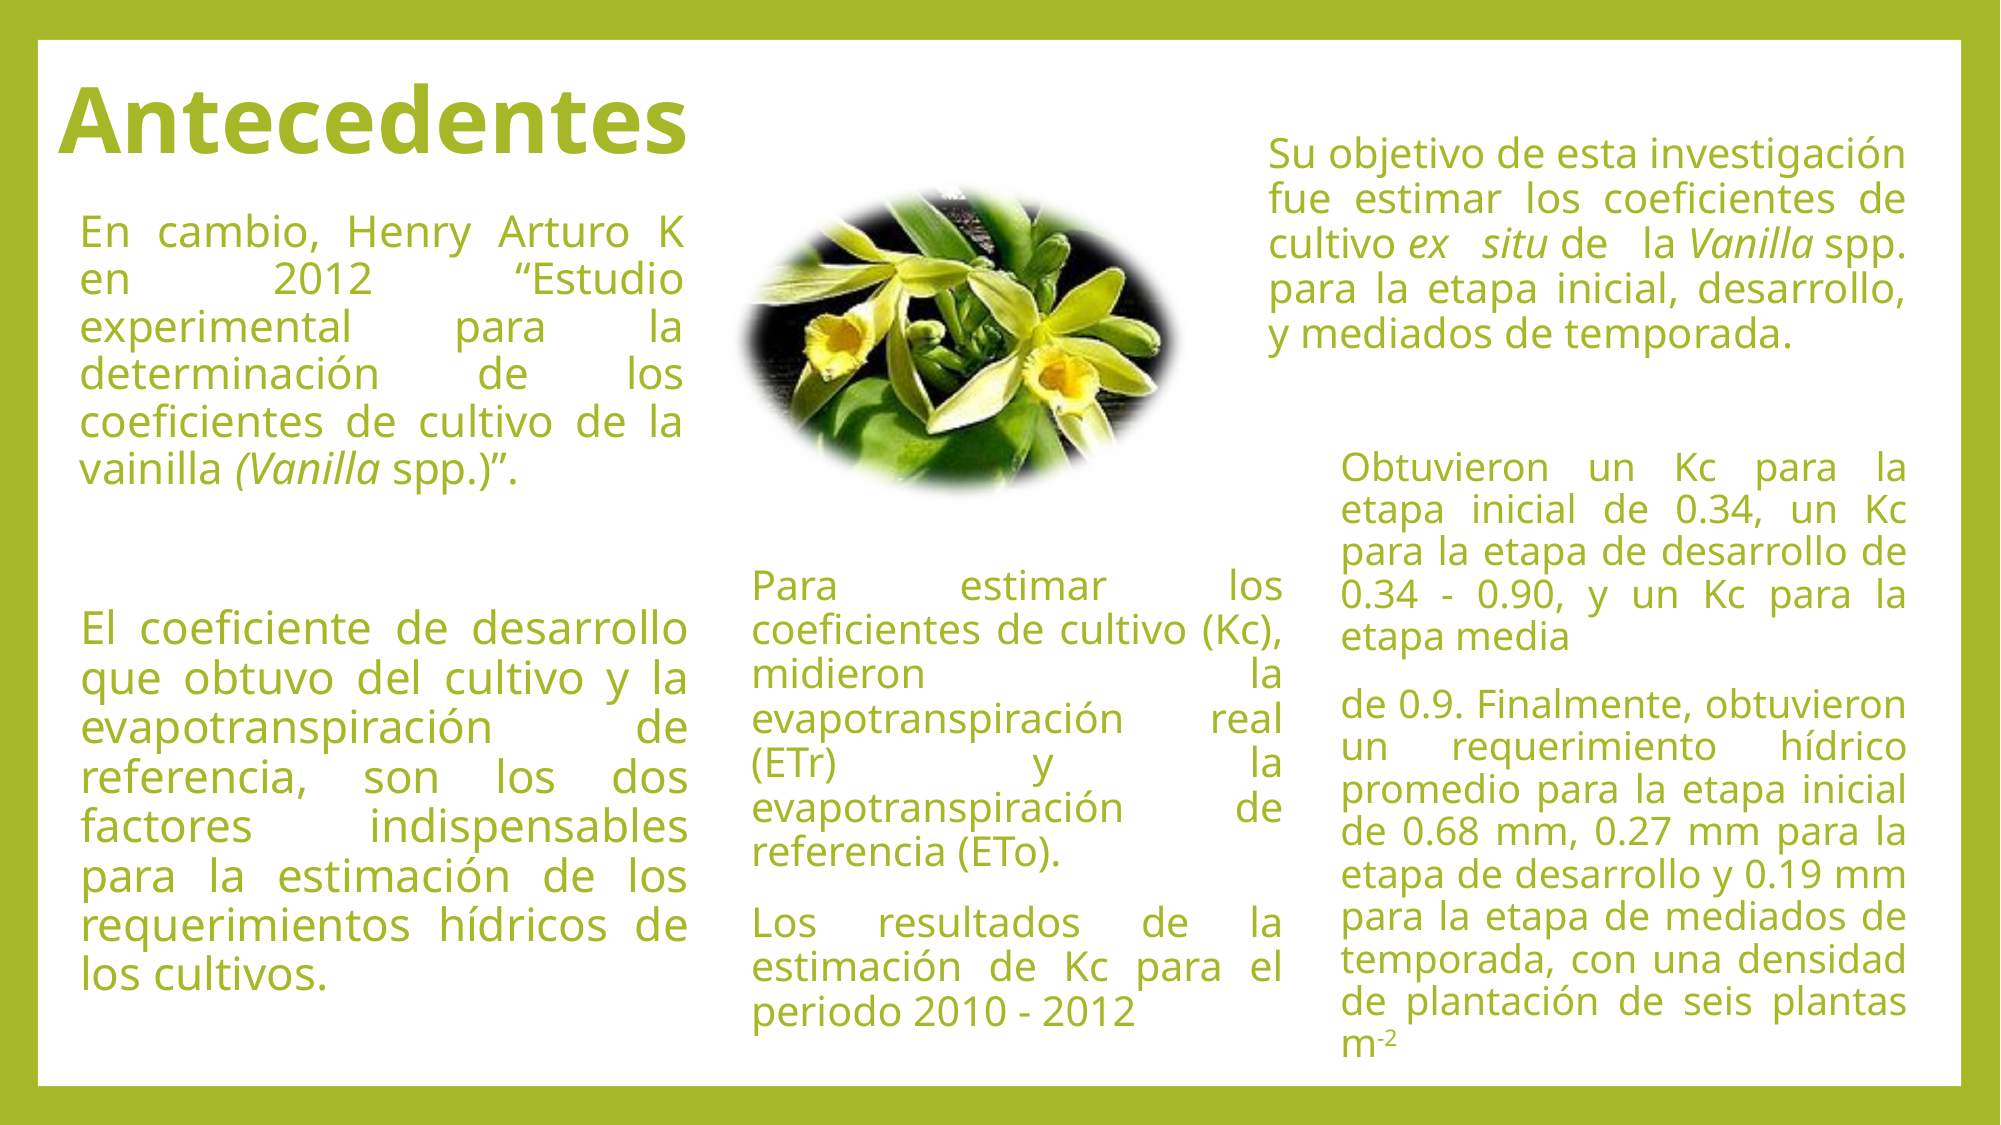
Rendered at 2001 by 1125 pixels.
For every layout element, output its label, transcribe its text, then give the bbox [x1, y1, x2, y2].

text_box Para estimar los coeficientes de cultivo (Kc), midieron la evapotranspiración real (ETr) y la evapotranspiración de referencia (ETo). Los resultados de la estimación de Kc para el periodo 2010 - 2012 [728, 556, 1300, 1047]
text_box Su objetivo de esta investigación fue estimar los coeficientes de cultivo ex situ de la Vanilla spp. para la etapa inicial, desarrollo, y mediados de temporada. [1245, 124, 1924, 413]
title Antecedentes [43, 42, 1664, 206]
text_box Obtuvieron un Kc para la etapa inicial de 0.34, un Kc para la etapa de desarrollo de 0.34 - 0.90, y un Kc para la etapa media de 0.9. Finalmente, obtuvieron un requerimiento hídrico promedio para la etapa inicial de 0.68 mm, 0.27 mm para la etapa de desarrollo y 0.19 mm para la etapa de mediados de temporada, con una densidad de plantación de seis plantas m-2 [1317, 438, 1924, 1084]
text_box El coeficiente de desarrollo que obtuvo del cultivo y la evapotranspiración de referencia, son los dos factores indispensables para la estimación de los requerimientos hídricos de los cultivos. [56, 596, 706, 1018]
picture [728, 180, 1189, 503]
text_box En cambio, Henry Arturo K en 2012 “Estudio experimental para la determinación de los coeficientes de cultivo de la vainilla (Vanilla spp.)”. [56, 201, 702, 504]
